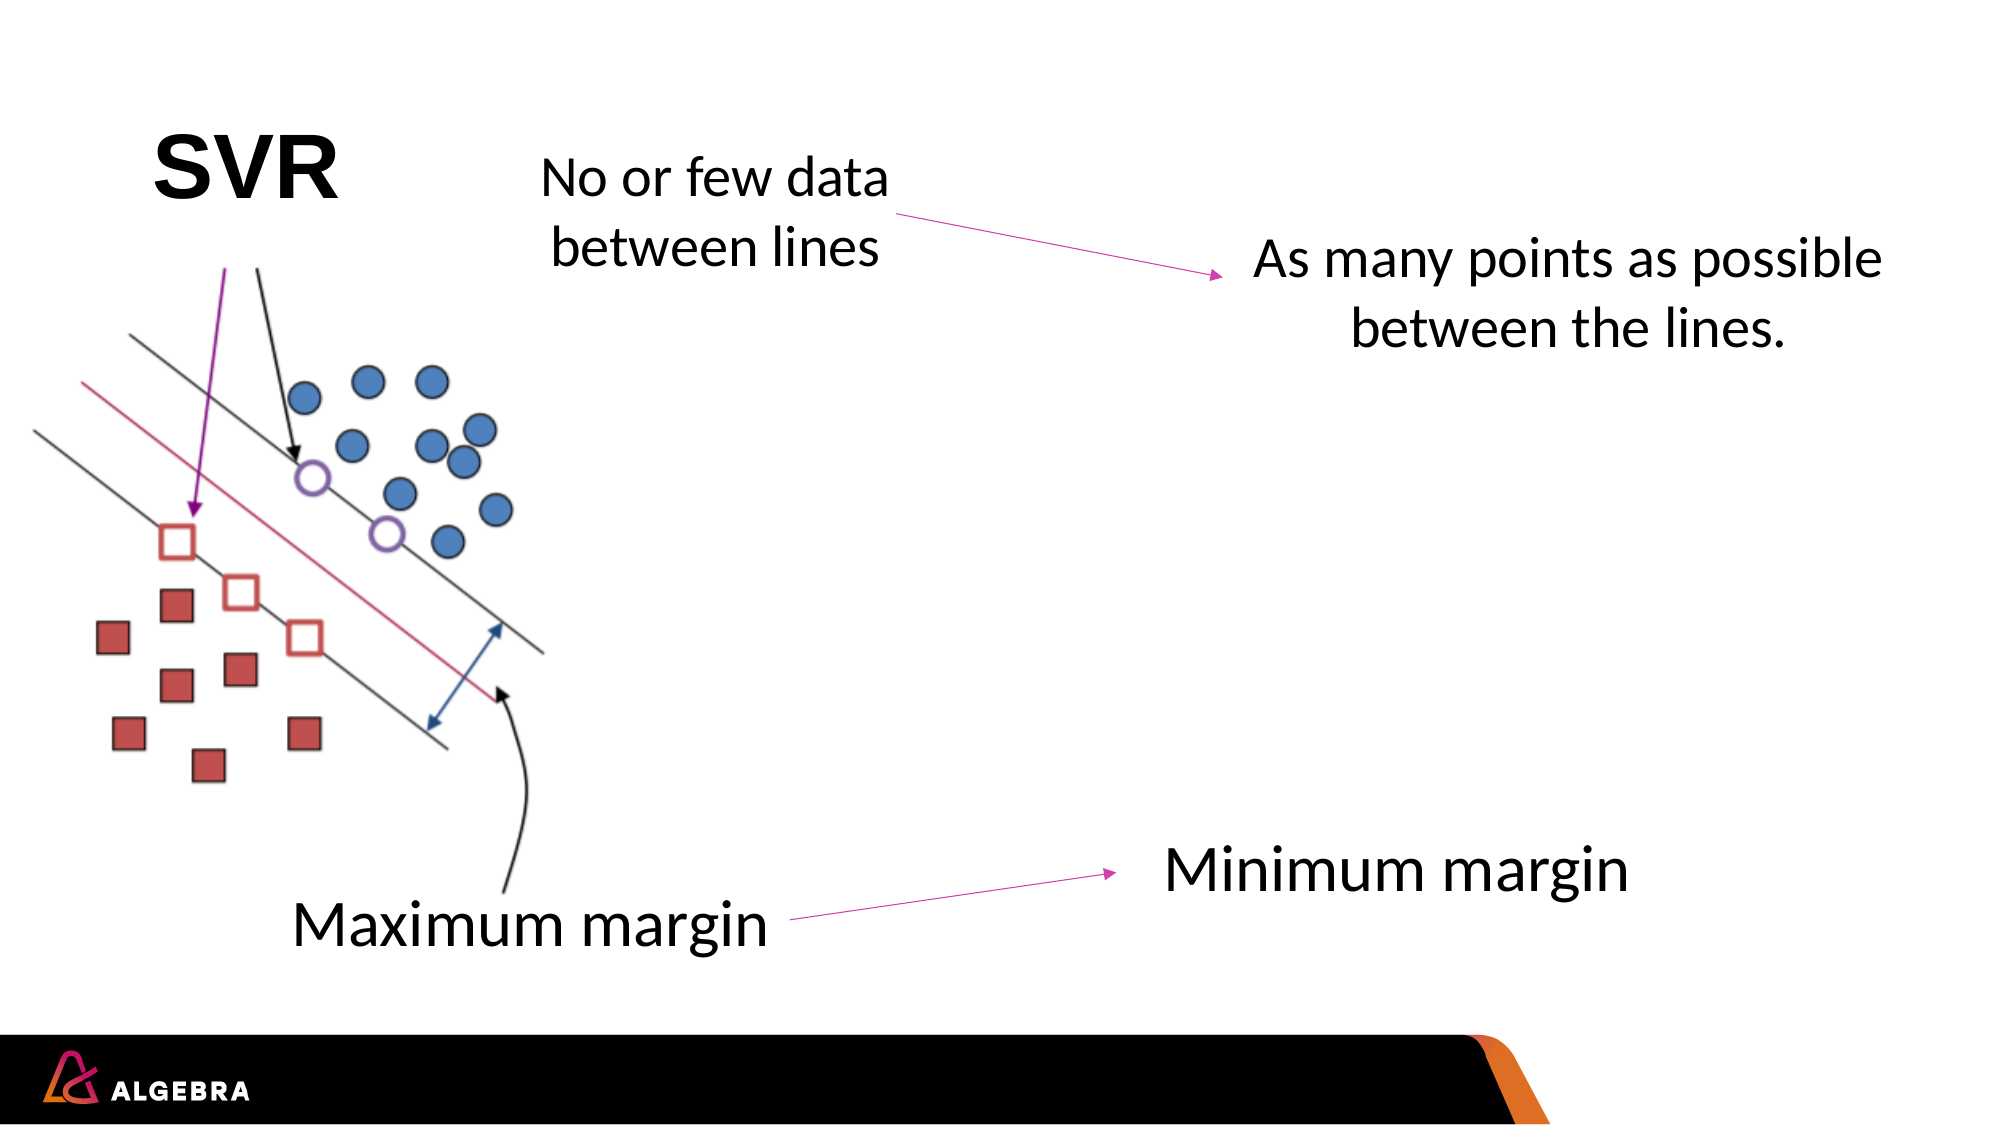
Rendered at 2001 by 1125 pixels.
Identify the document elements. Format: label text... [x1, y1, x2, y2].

text_box Maximum margin [277, 872, 790, 968]
text_box Minimum margin [1148, 817, 1661, 913]
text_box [896, 213, 1223, 278]
picture [0, 244, 689, 906]
picture [0, 1034, 1733, 1125]
text_box As many points as possible between the lines. [1166, 211, 1972, 367]
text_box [789, 872, 1117, 921]
text_box No or few data between lines [430, 131, 1000, 286]
title SVR [137, 59, 1863, 244]
